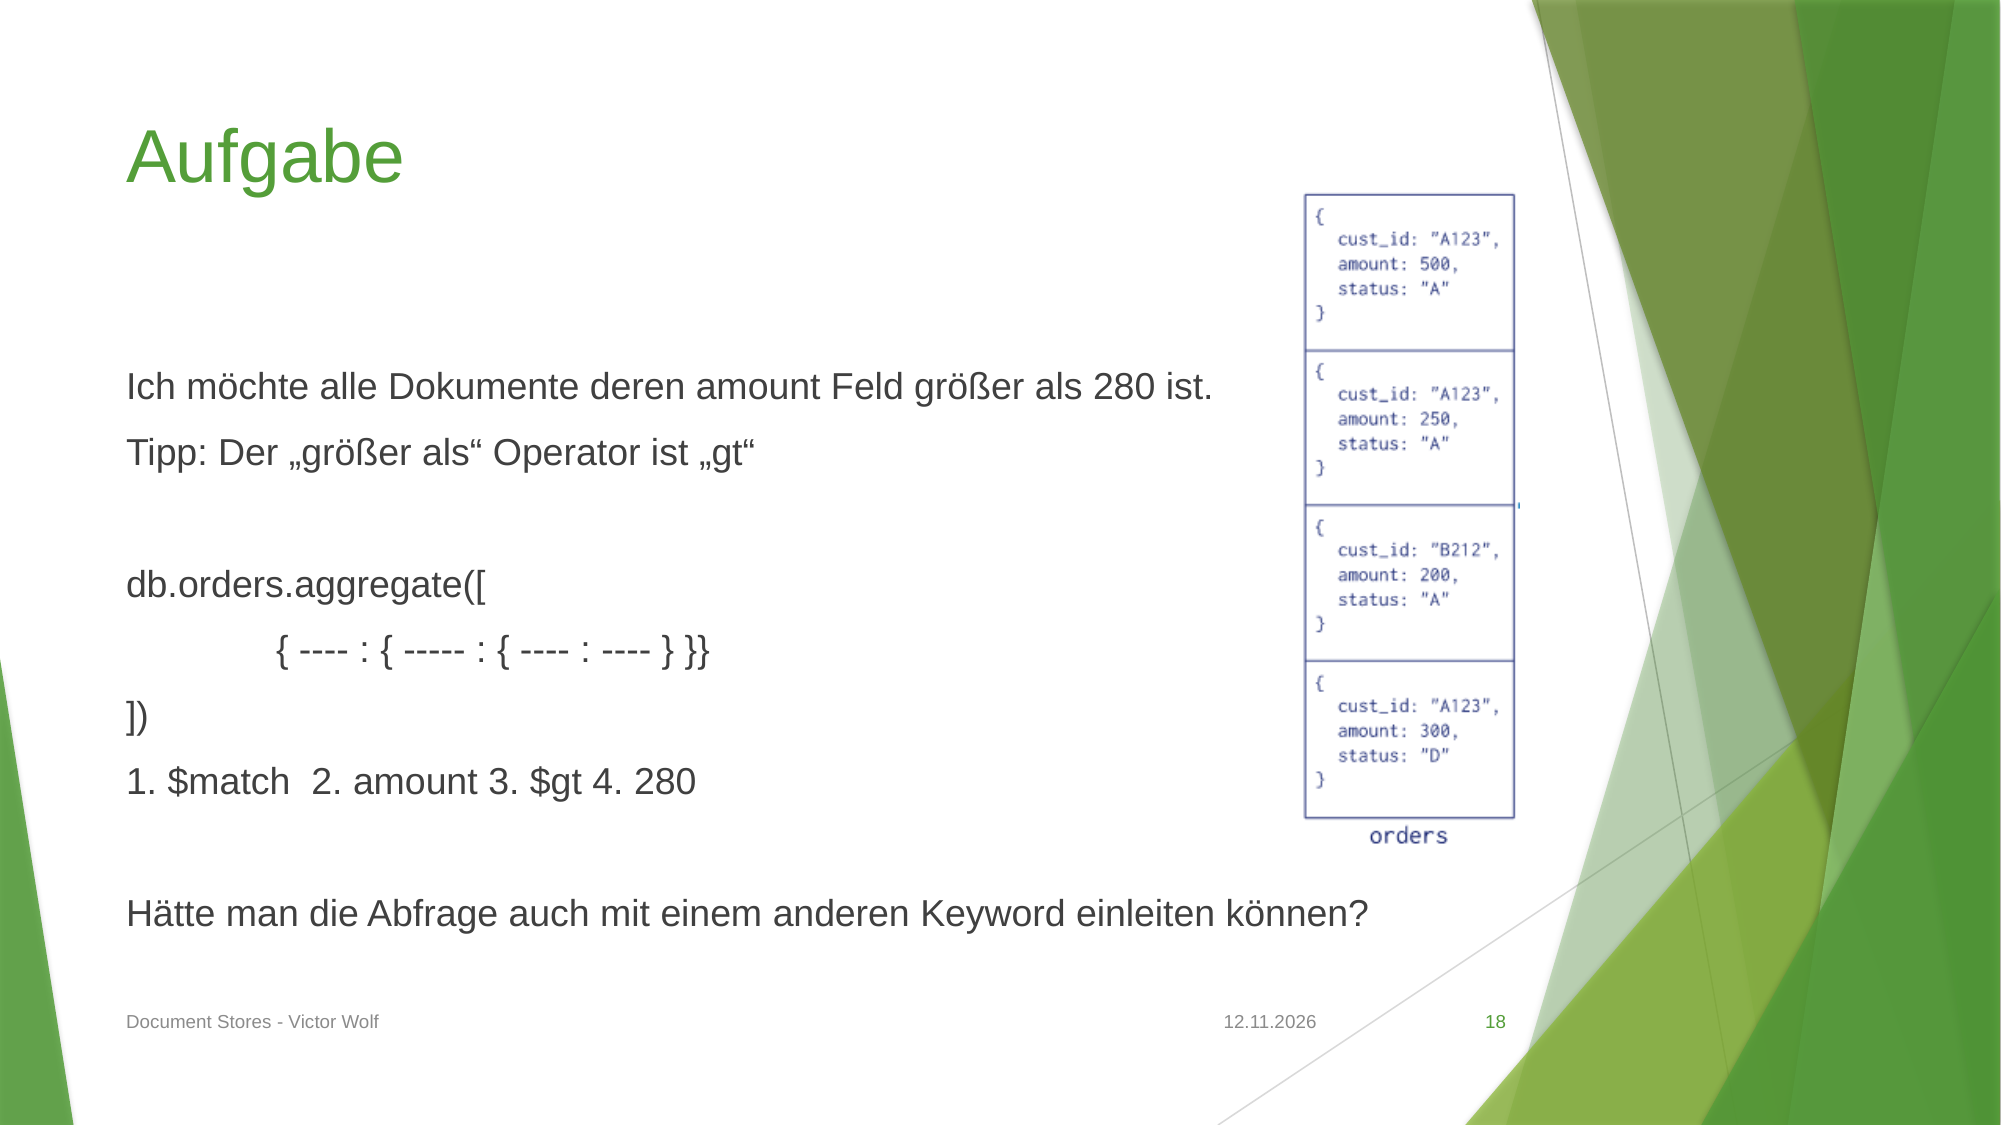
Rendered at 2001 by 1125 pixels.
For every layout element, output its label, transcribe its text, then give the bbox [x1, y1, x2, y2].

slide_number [1181, 991, 1332, 1051]
picture [1298, 184, 1520, 886]
list Ich möchte alle Dokumente deren amount Feld größer als 280 ist. Tipp: Der „größer als“ Operator ist „gt“ db.orders.aggregate([ { ---- : { ----- : { ---- : ---- } }} ]) 1. $match 2. amount 3. $gt 4. 280 Hätte man die Abfrage auch mit einem anderen Keyword einleiten können? [111, 354, 1522, 992]
title Aufgabe [111, 99, 1522, 317]
slide_number 18 [1409, 991, 1522, 1051]
footer Document Stores - Victor Wolf [111, 991, 1145, 1051]
